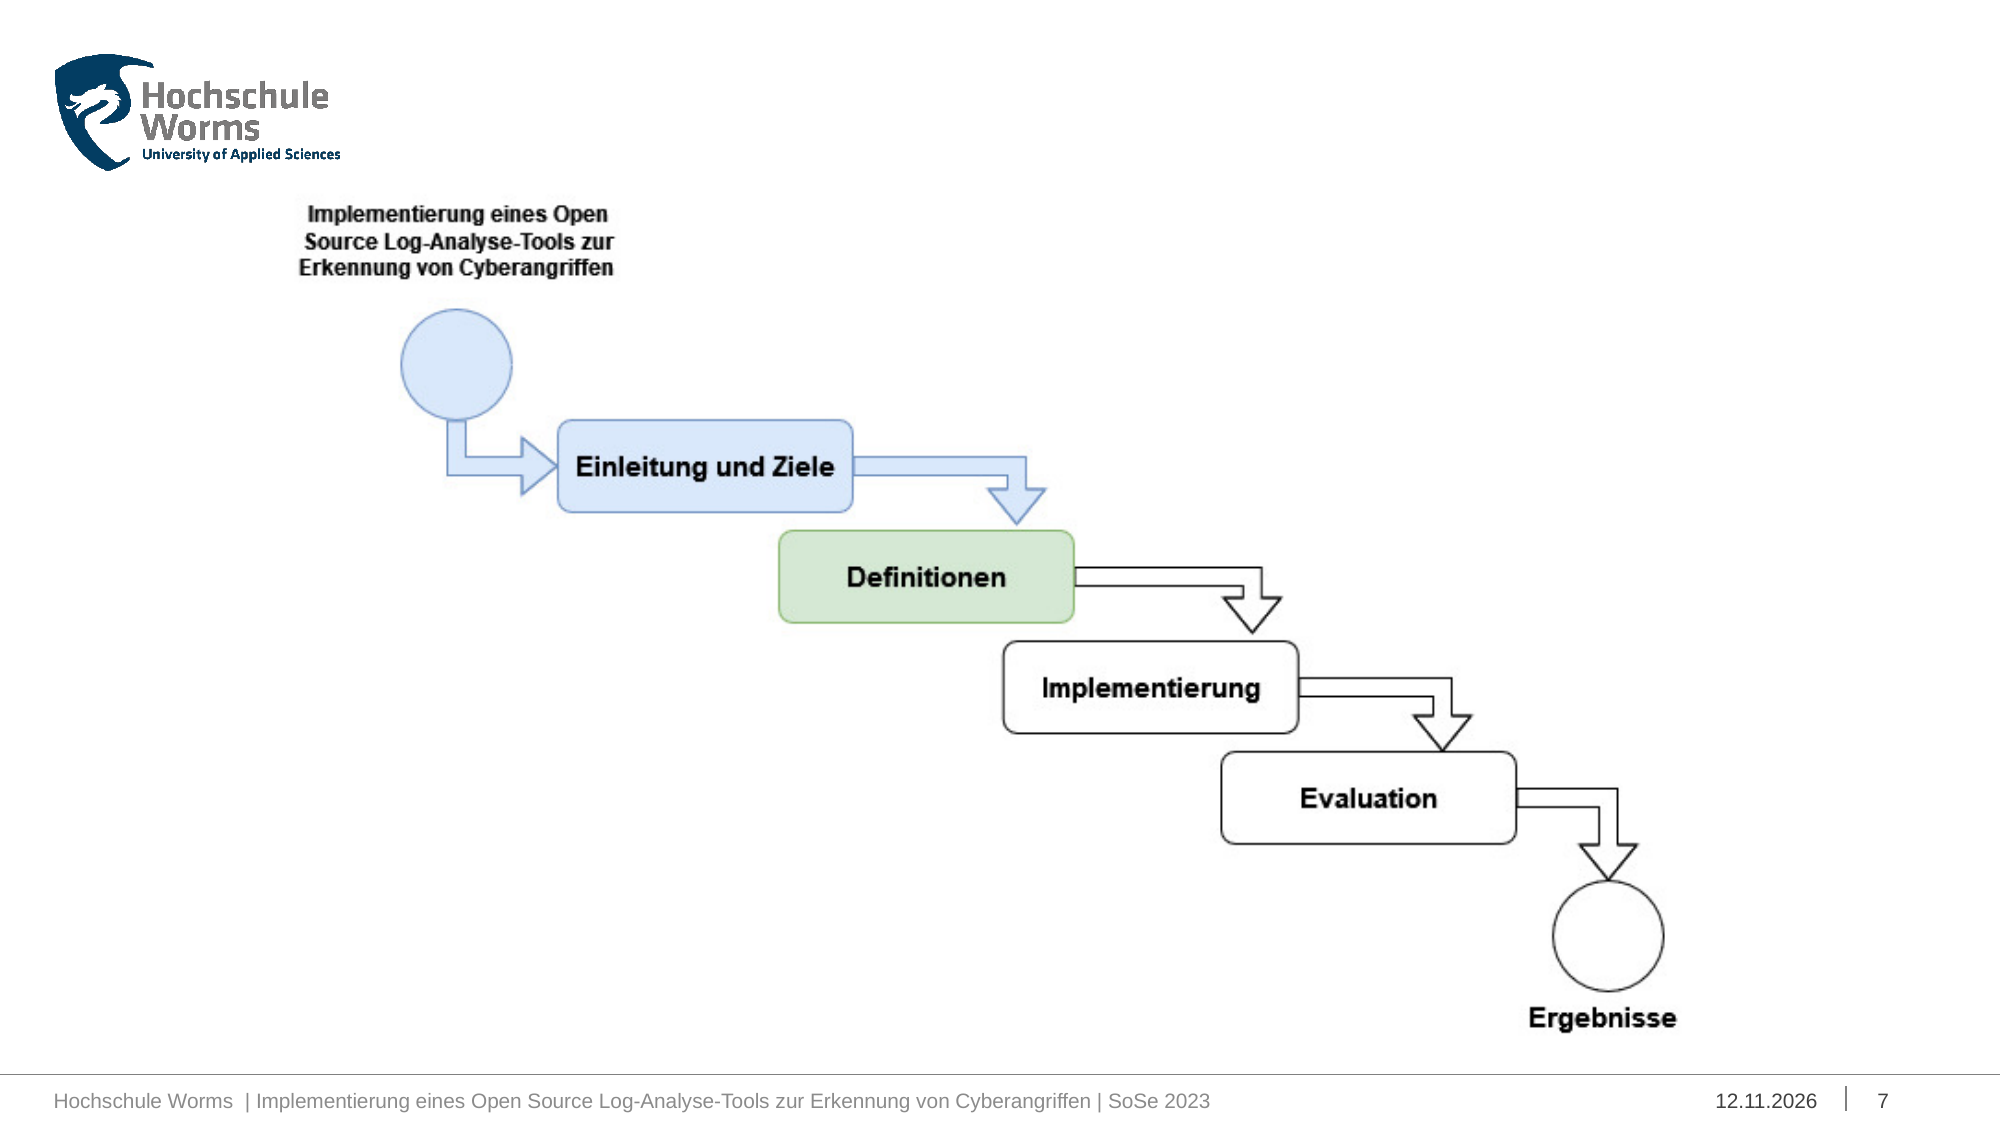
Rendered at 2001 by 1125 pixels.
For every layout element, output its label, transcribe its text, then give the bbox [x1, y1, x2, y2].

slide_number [1693, 1074, 1833, 1125]
footer Hochschule Worms | Implementierung eines Open Source Log-Analyse-Tools zur Erkennung von Cyberangriffen | SoSe 2023 [38, 1074, 1266, 1125]
slide_number 7 [1862, 1074, 1943, 1125]
picture [55, 54, 340, 171]
picture [281, 180, 1700, 1048]
